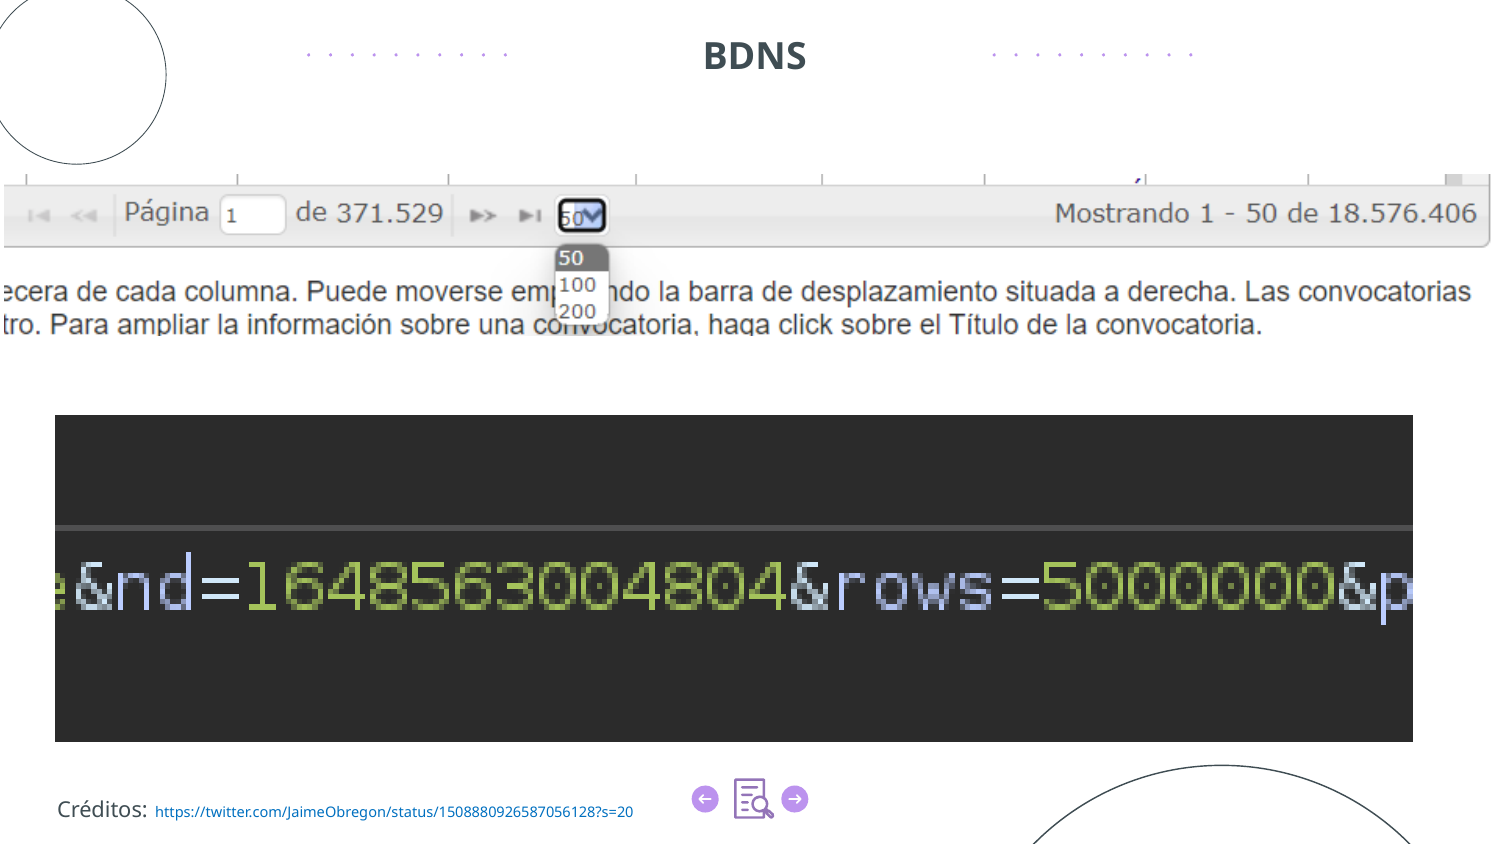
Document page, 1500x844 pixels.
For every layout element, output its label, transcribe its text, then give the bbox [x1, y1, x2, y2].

title BDNS [283, 17, 1226, 96]
text_box [1032, 764, 1411, 844]
text_box Créditos: https://twitter.com/JaimeObregon/status/1508880926587056128?s=20 [41, 756, 834, 815]
picture [55, 414, 1413, 742]
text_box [992, 52, 1194, 57]
text_box [654, 755, 846, 844]
text_box [734, 815, 775, 819]
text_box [306, 52, 508, 57]
text_box [0, 0, 167, 165]
picture [4, 173, 1500, 336]
